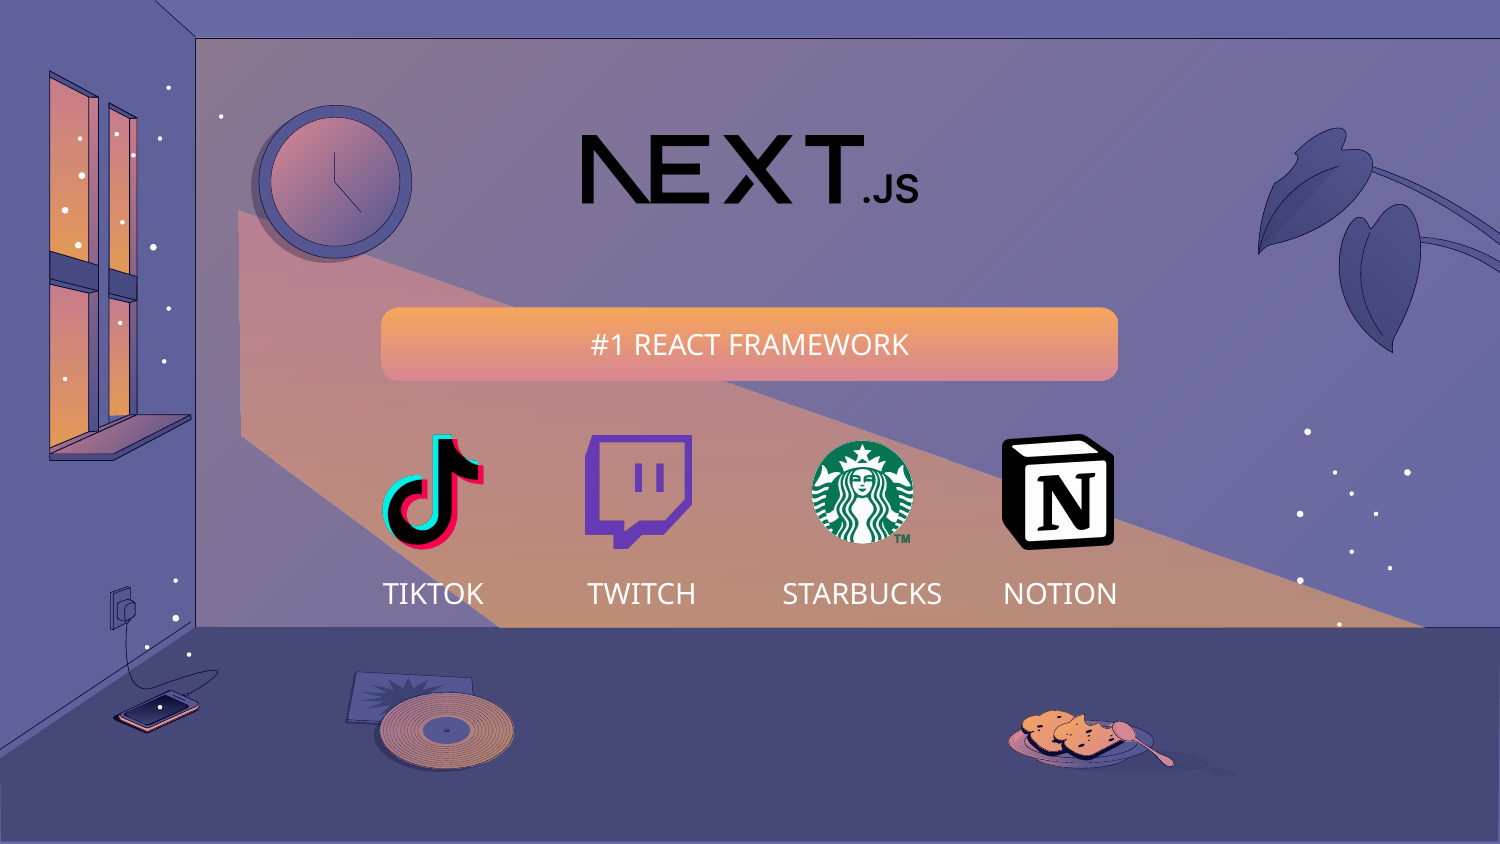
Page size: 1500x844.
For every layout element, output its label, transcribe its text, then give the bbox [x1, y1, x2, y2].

text_box [381, 307, 414, 381]
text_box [361, 433, 1174, 633]
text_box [1000, 709, 1238, 777]
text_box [344, 671, 514, 773]
text_box [1086, 307, 1119, 381]
text_box [1296, 510, 1304, 518]
text_box [1297, 577, 1304, 584]
subtitle #1 REACT FRAMEWORK [414, 305, 1086, 383]
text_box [61, 85, 225, 382]
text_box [109, 586, 219, 734]
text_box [1222, 93, 1500, 369]
text_box [1404, 469, 1411, 476]
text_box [250, 104, 420, 264]
text_box [1304, 428, 1311, 436]
picture [582, 135, 918, 205]
